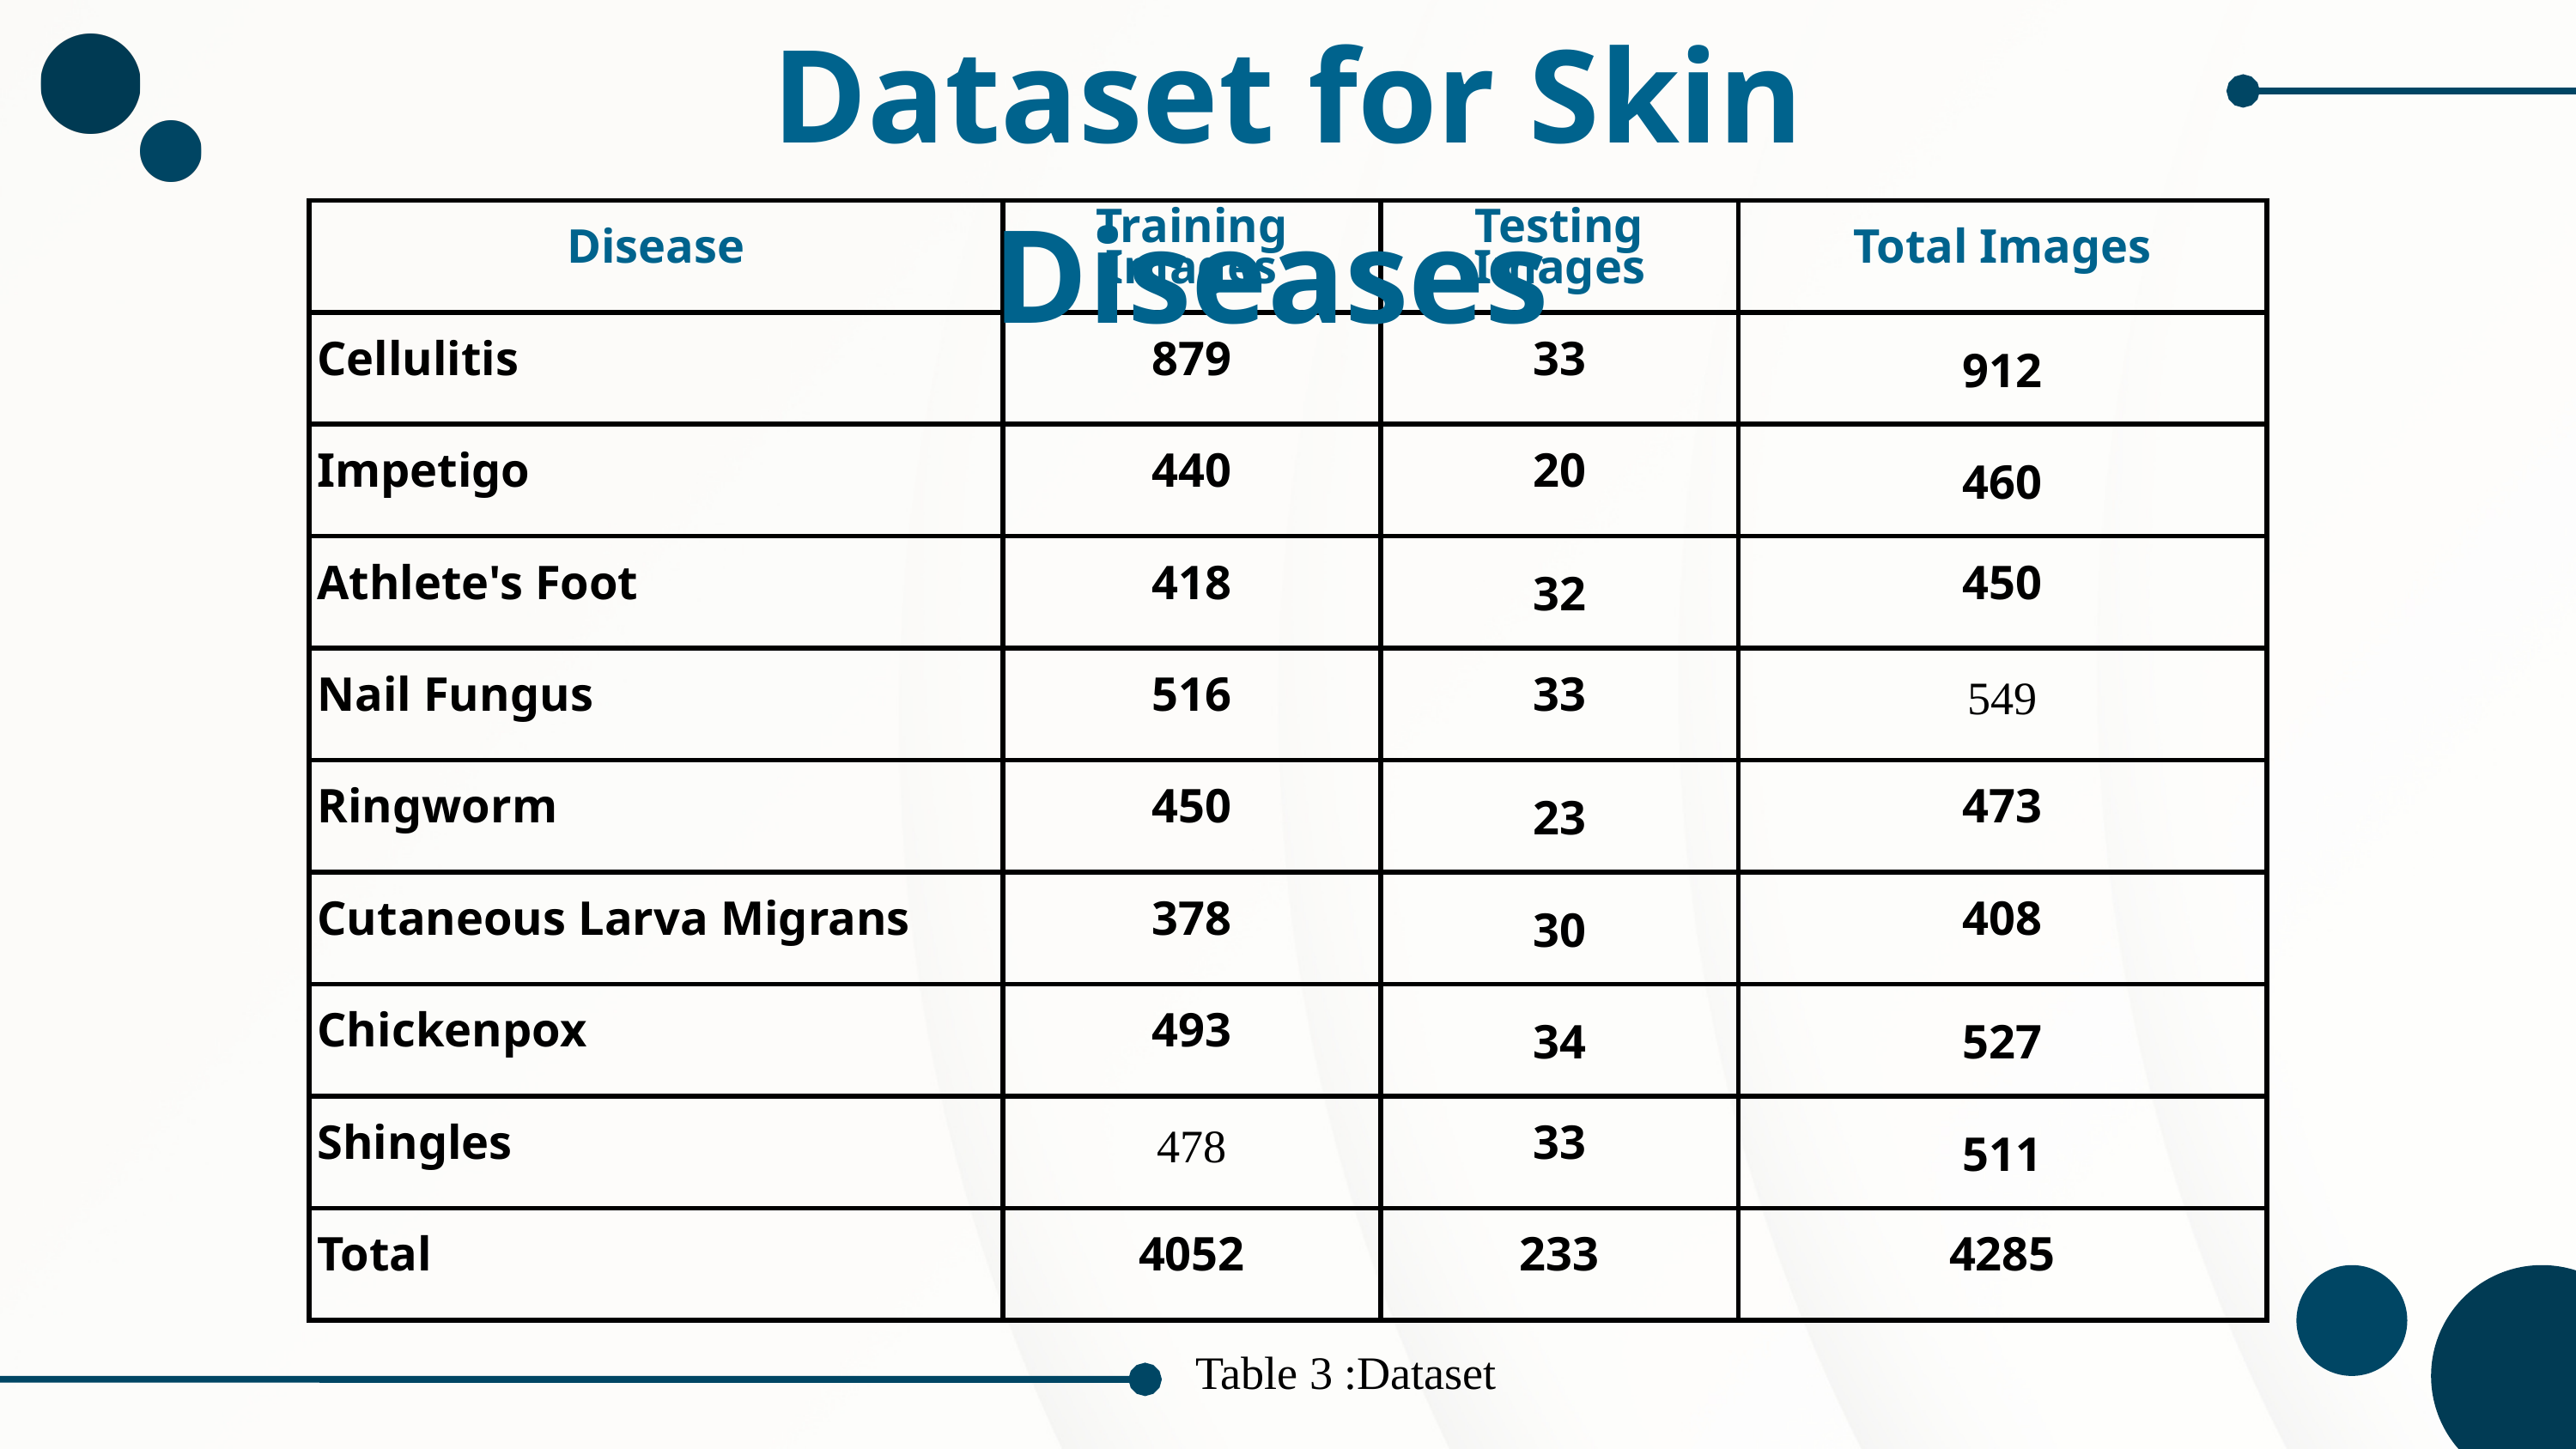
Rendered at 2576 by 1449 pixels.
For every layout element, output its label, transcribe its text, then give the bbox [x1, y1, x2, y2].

table_cell Cutaneous Larva Migrans [312, 875, 1000, 982]
table_cell 4285 [1741, 1210, 2264, 1318]
table_cell 34 [1383, 986, 1736, 1094]
table_cell 478 [1005, 1099, 1378, 1206]
table_cell 33 [1383, 651, 1736, 758]
table_cell Cellulitis [312, 315, 1000, 421]
table_cell 20 [1383, 427, 1736, 534]
table_cell 493 [1005, 986, 1378, 1094]
table_cell 30 [1383, 875, 1736, 982]
table_cell 418 [1005, 538, 1378, 646]
table_cell 527 [1741, 986, 2264, 1094]
table_cell 378 [1005, 875, 1378, 982]
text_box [2296, 1264, 2408, 1377]
table_cell 408 [1741, 875, 2264, 982]
table_header Total Images [1995, 203, 2264, 310]
table_cell Ringworm [312, 762, 1000, 870]
text_box [140, 120, 202, 182]
text_box [2234, 82, 2576, 100]
table_header Disease [312, 203, 581, 310]
table_cell 233 [1383, 1210, 1736, 1318]
table_cell 473 [1741, 762, 2264, 870]
table_cell 511 [1741, 1099, 2264, 1206]
text_box [0, 1370, 1154, 1389]
table_cell 516 [1005, 651, 1378, 758]
table_cell Impetigo [312, 427, 1000, 534]
table_cell 549 [1741, 651, 2264, 758]
table_cell 33 [1383, 1099, 1736, 1206]
table_cell 440 [1005, 427, 1378, 534]
text_box Dataset for Skin Diseases [581, 0, 1995, 349]
table_cell 23 [1383, 762, 1736, 870]
table_cell Athlete's Foot [312, 538, 1000, 646]
table_cell Total [312, 1210, 1000, 1318]
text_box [2430, 1264, 2576, 1449]
table_cell Chickenpox [312, 986, 1000, 1094]
table_cell 912 [1741, 315, 2264, 421]
table_cell Shingles [312, 1099, 1000, 1206]
table_cell 450 [1741, 538, 2264, 646]
table_cell 33 [1383, 349, 1736, 421]
table_cell 4052 [1005, 1210, 1378, 1318]
text_box Table 3 :Dataset [1182, 1333, 1522, 1399]
table_cell Nail Fungus [312, 651, 1000, 758]
table_cell 879 [1005, 349, 1378, 421]
table_cell 460 [1741, 427, 2264, 534]
text_box [0, 0, 2576, 1449]
text_box [40, 33, 141, 134]
table_cell 32 [1383, 538, 1736, 646]
table_cell 450 [1005, 762, 1378, 870]
